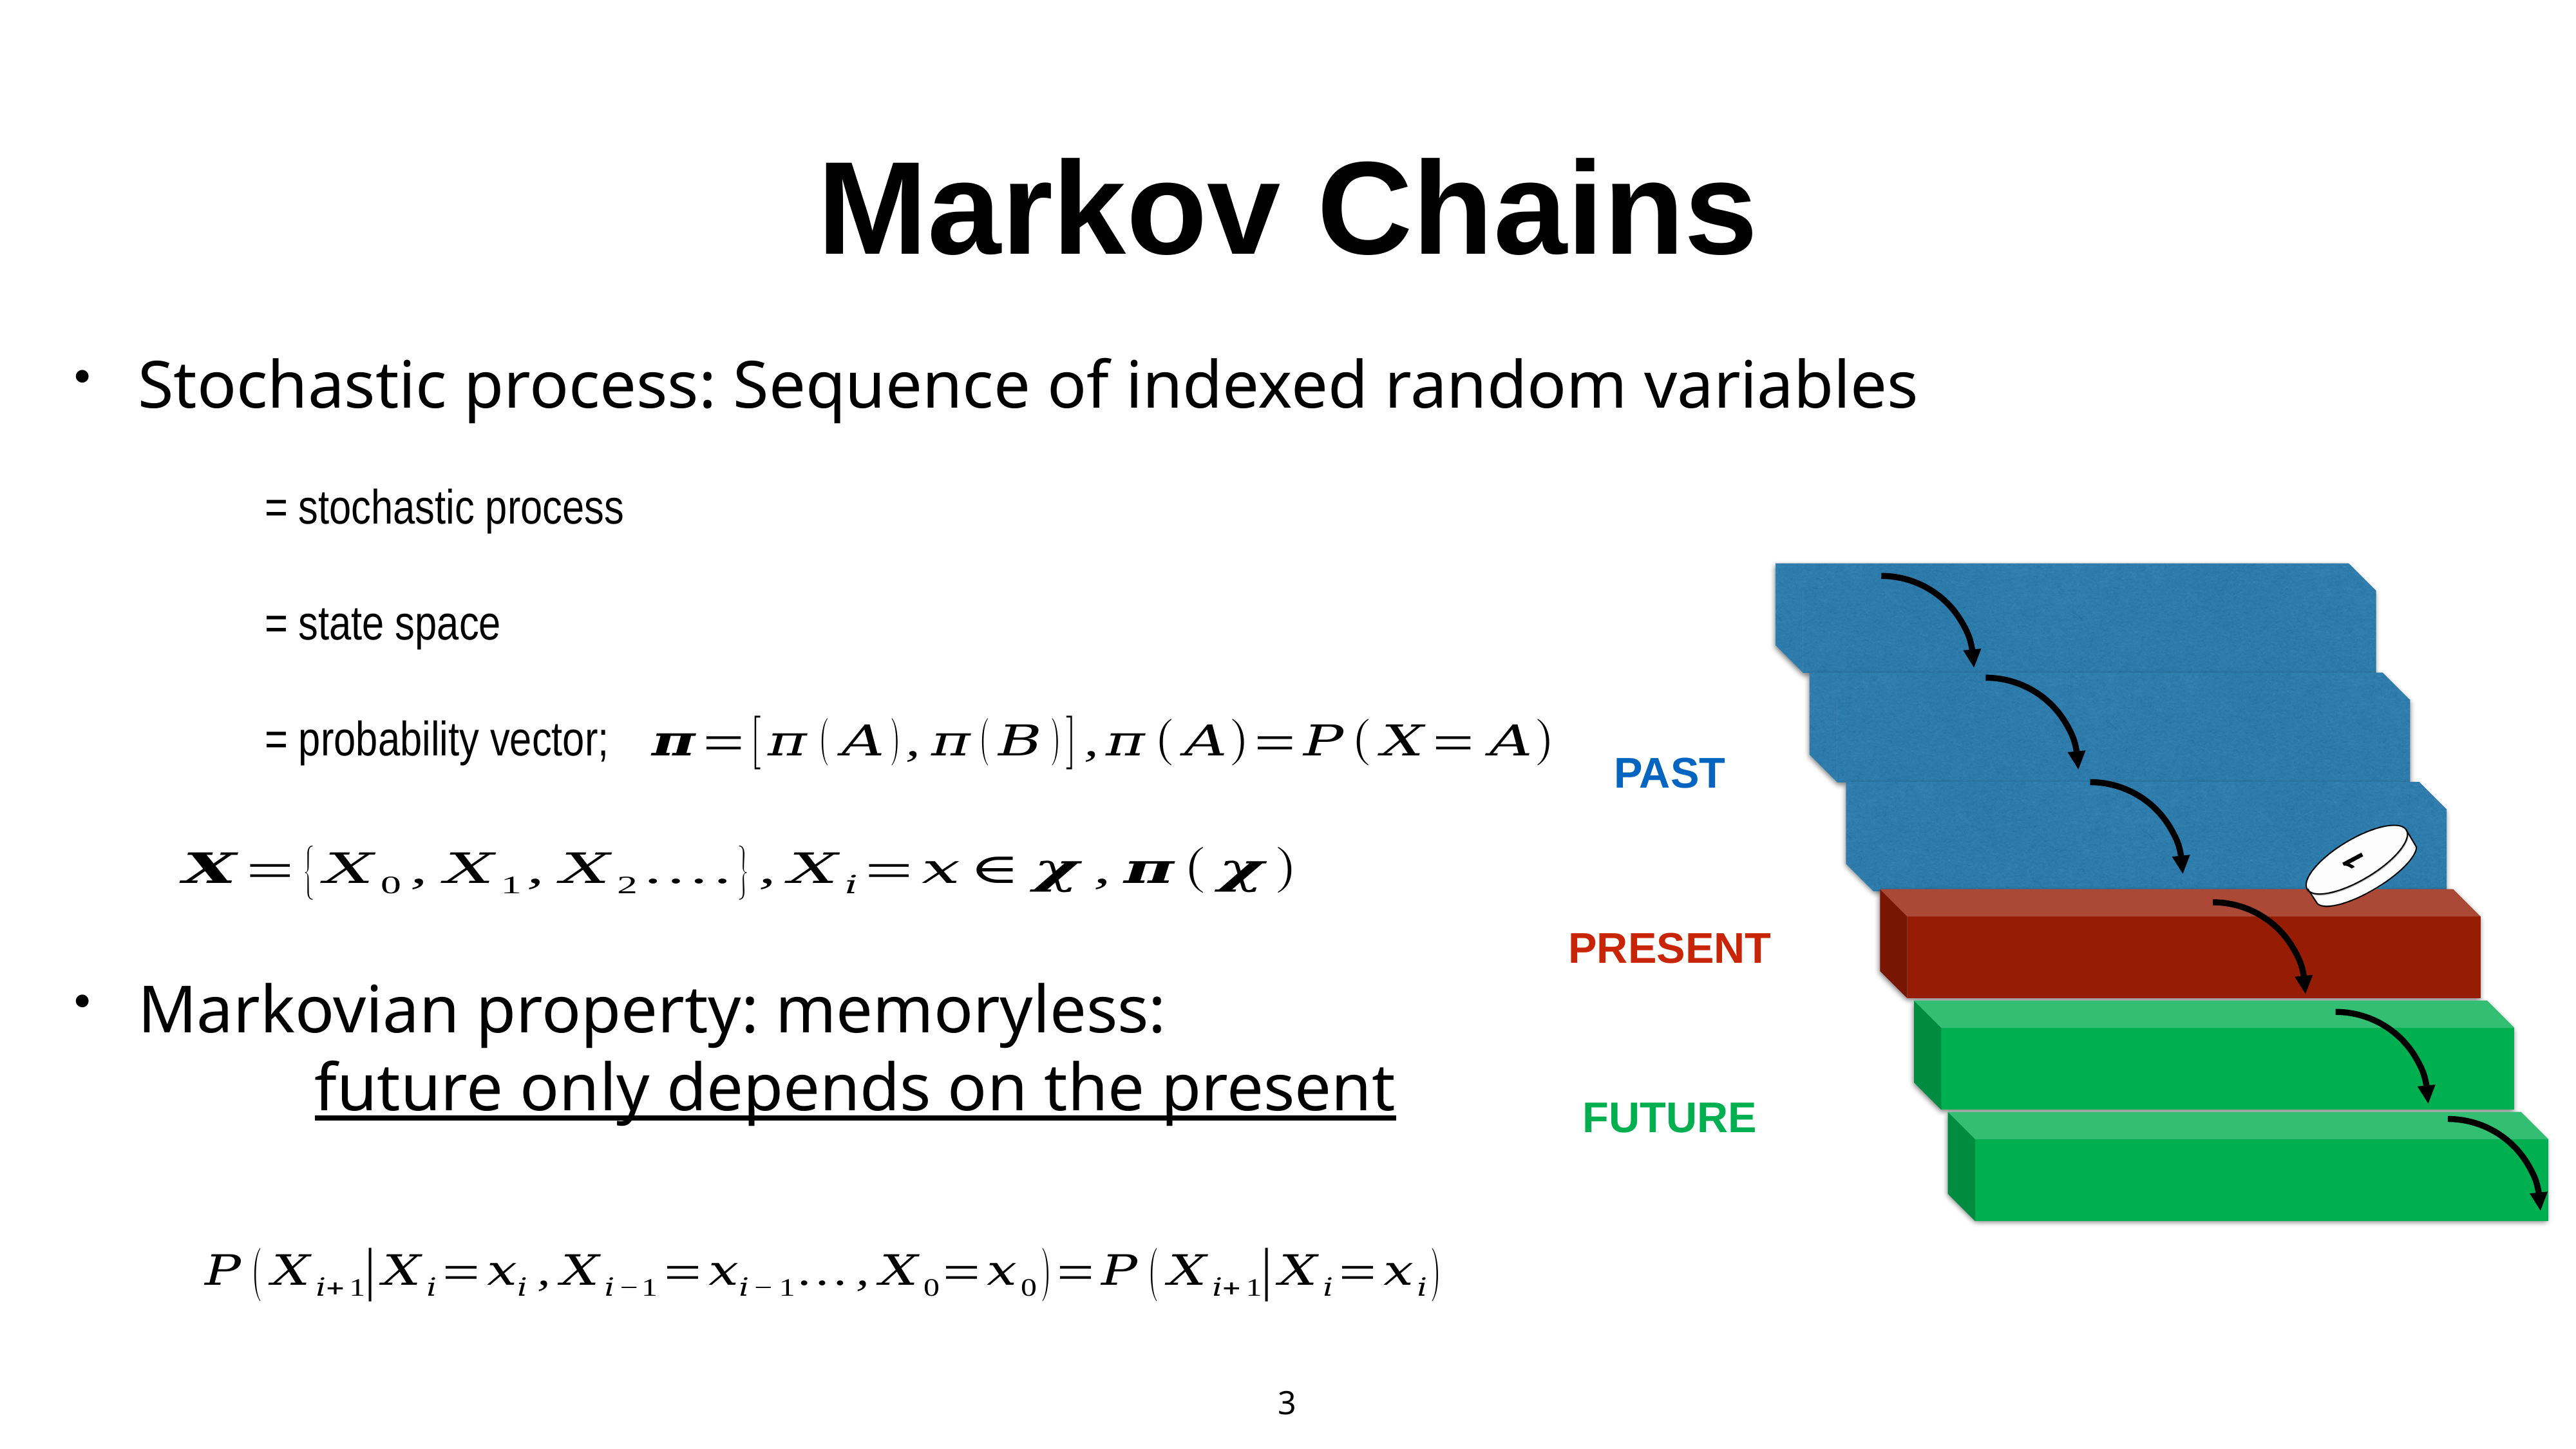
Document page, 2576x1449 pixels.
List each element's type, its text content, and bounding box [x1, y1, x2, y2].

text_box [1559, 563, 2549, 1303]
slide_number 3 [1269, 1376, 1305, 1429]
title Markov Chains [66, 66, 2510, 335]
list Stochastic process: Sequence of indexed random variables Markovian property: memoryless: future only depends on the present [66, 335, 2510, 1376]
